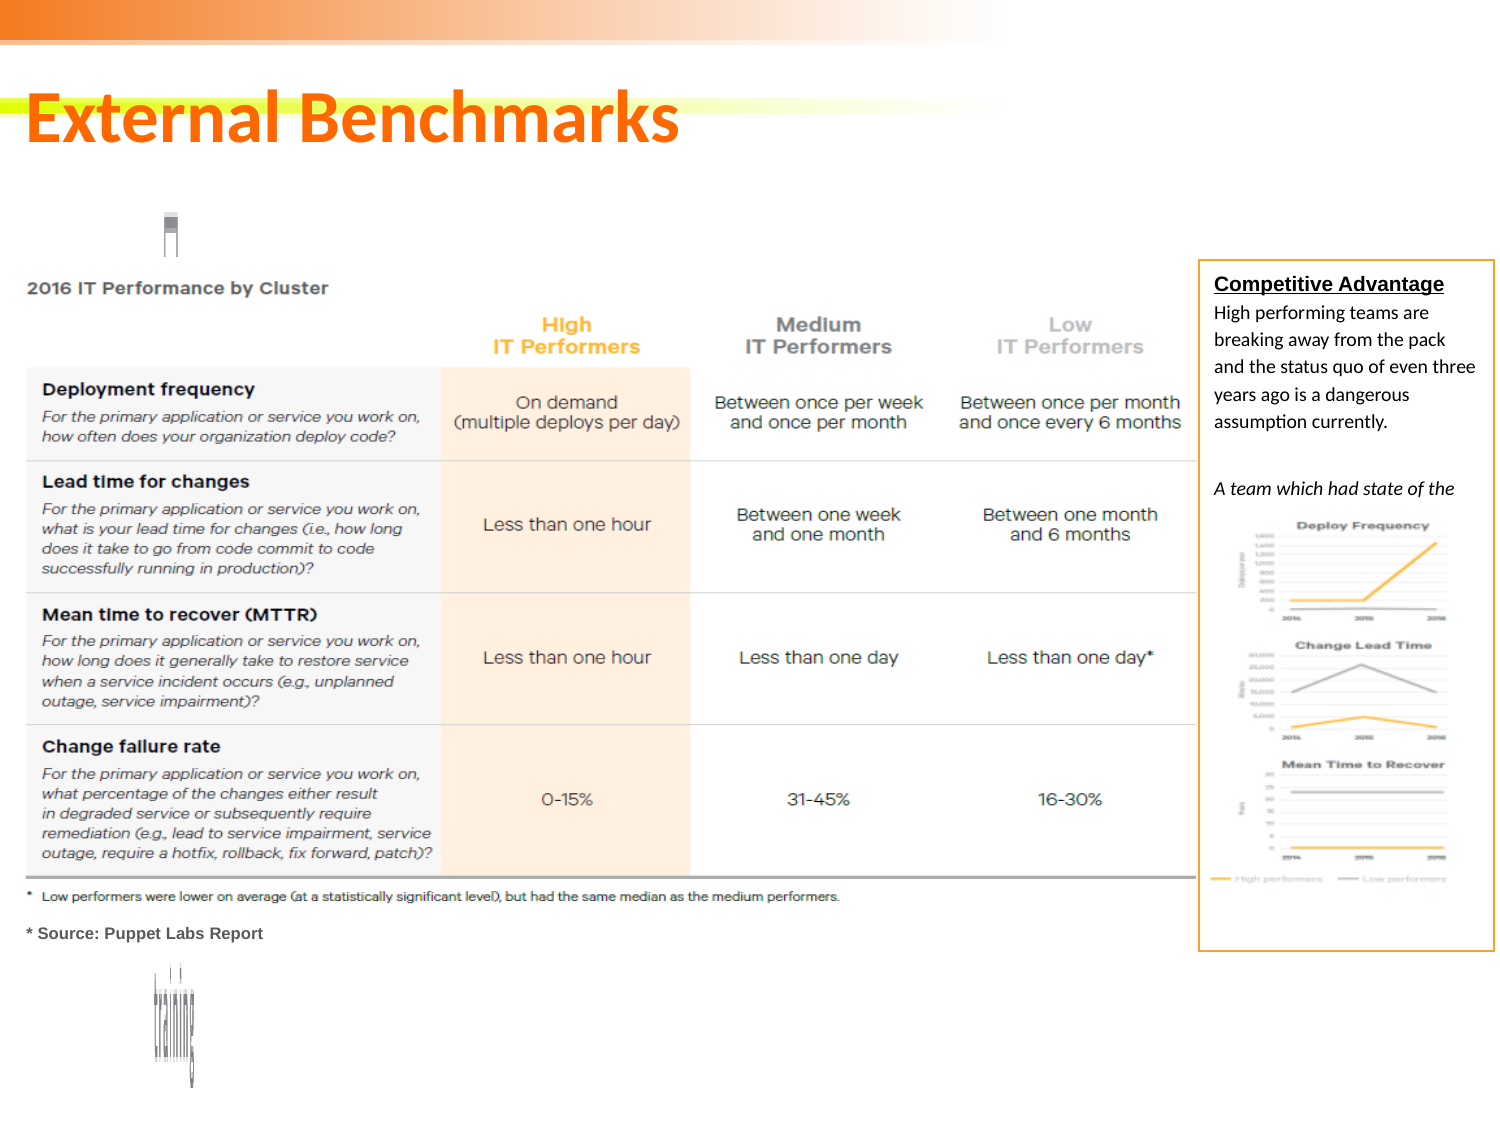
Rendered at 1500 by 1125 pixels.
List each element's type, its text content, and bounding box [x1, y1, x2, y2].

text_box * Source: Puppet Labs Report [11, 923, 360, 950]
picture [0, 0, 1500, 1125]
title External Benchmarks [10, 63, 1389, 174]
text_box Competitive Advantage High performing teams are breaking away from the pack and the status quo of even three years ago is a dangerous assumption currently. A team which had state of the art development practices as recently as 3 years ago can find themselves outpaced by competition today. [1198, 259, 1495, 952]
